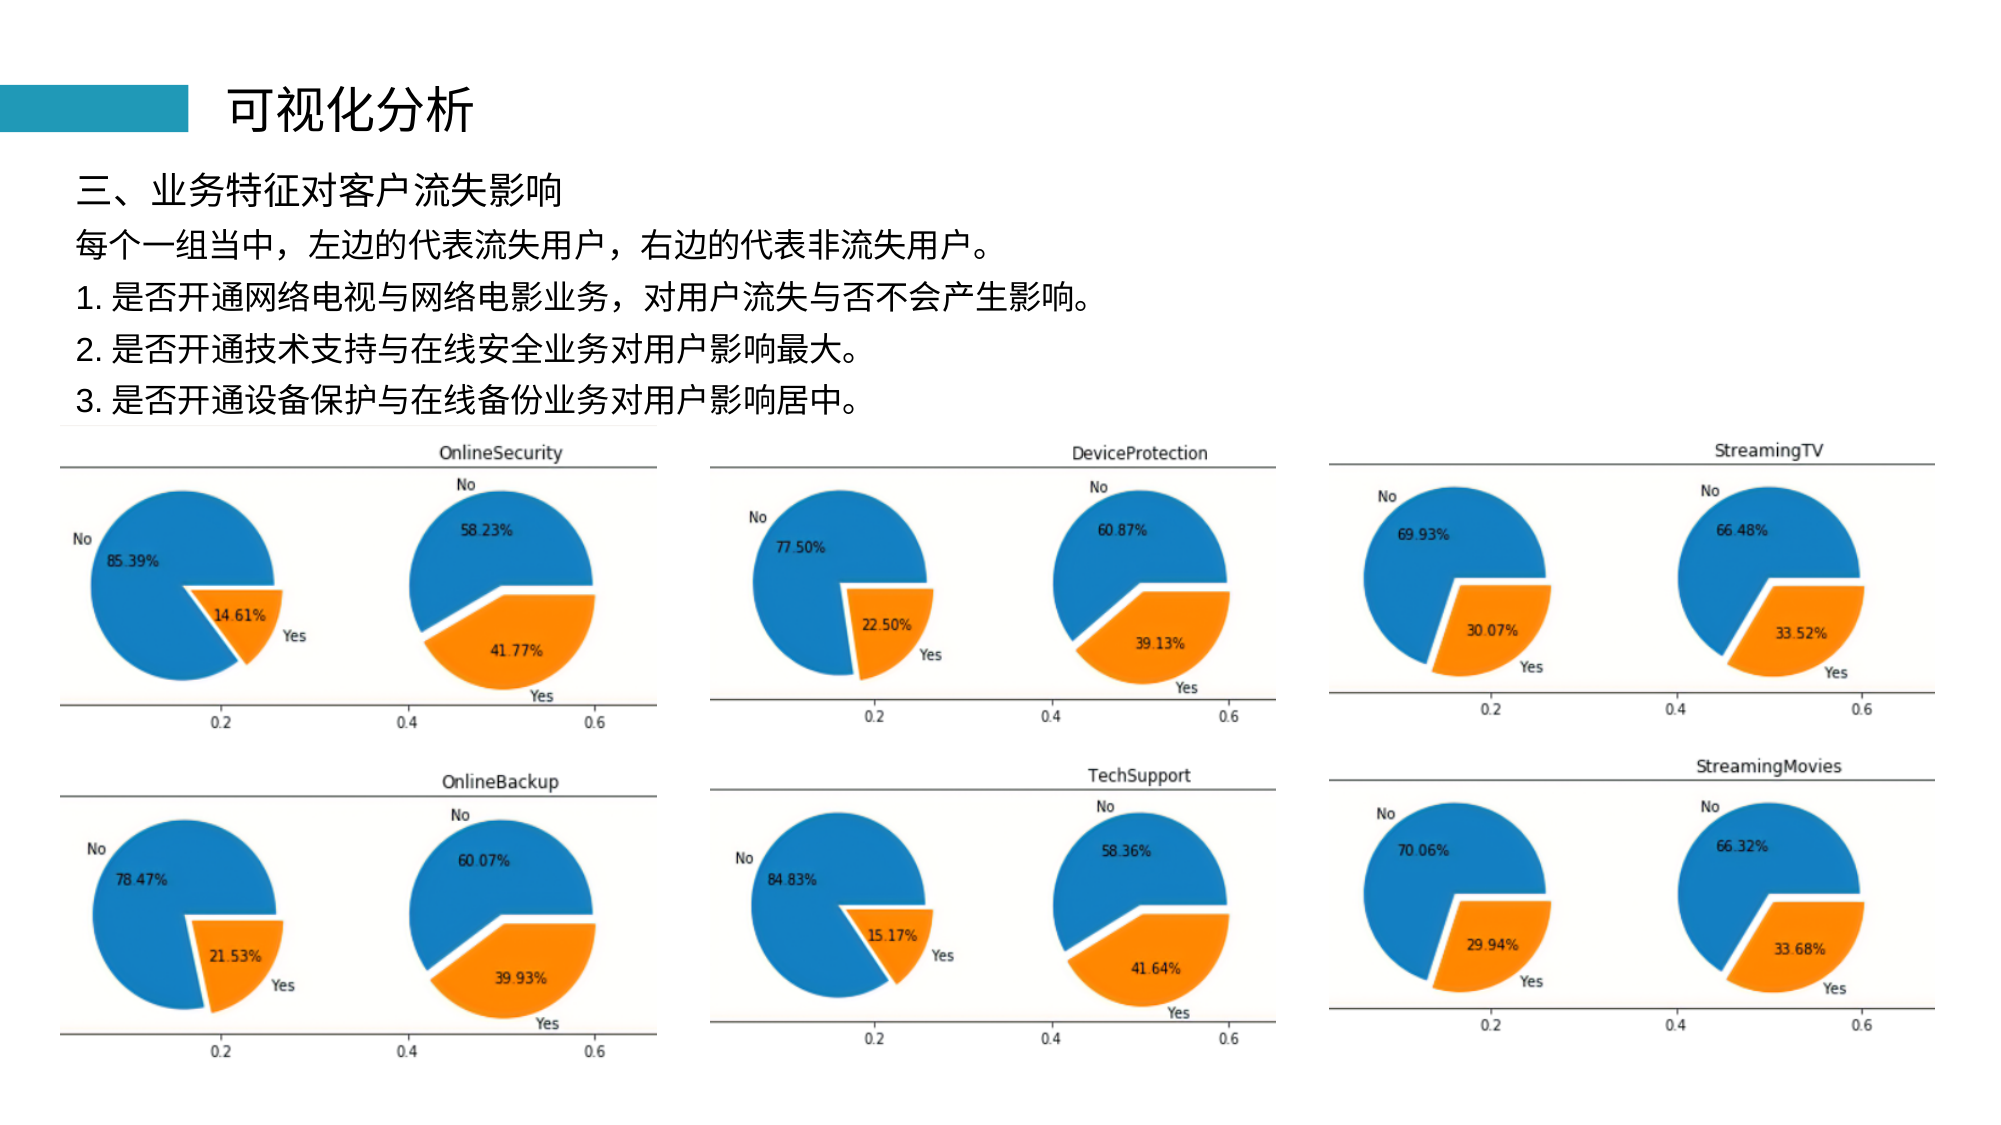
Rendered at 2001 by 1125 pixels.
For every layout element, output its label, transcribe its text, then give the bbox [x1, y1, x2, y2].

picture [710, 418, 1276, 1066]
text_box 三、业务特征对客户流失影响 每个一组当中，左边的代表流失用户，右边的代表非流失用户。 1.是否开通网络电视与网络电影业务，对用户流失与否不会产生影响。 2.是否开通技术支持与在线安全业务对用户影响最大。 3.是否开通设备保护与在线备份业务对用户影响居中。 [60, 146, 1892, 531]
picture [1329, 418, 1935, 1052]
picture [60, 425, 657, 1083]
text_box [0, 70, 620, 147]
